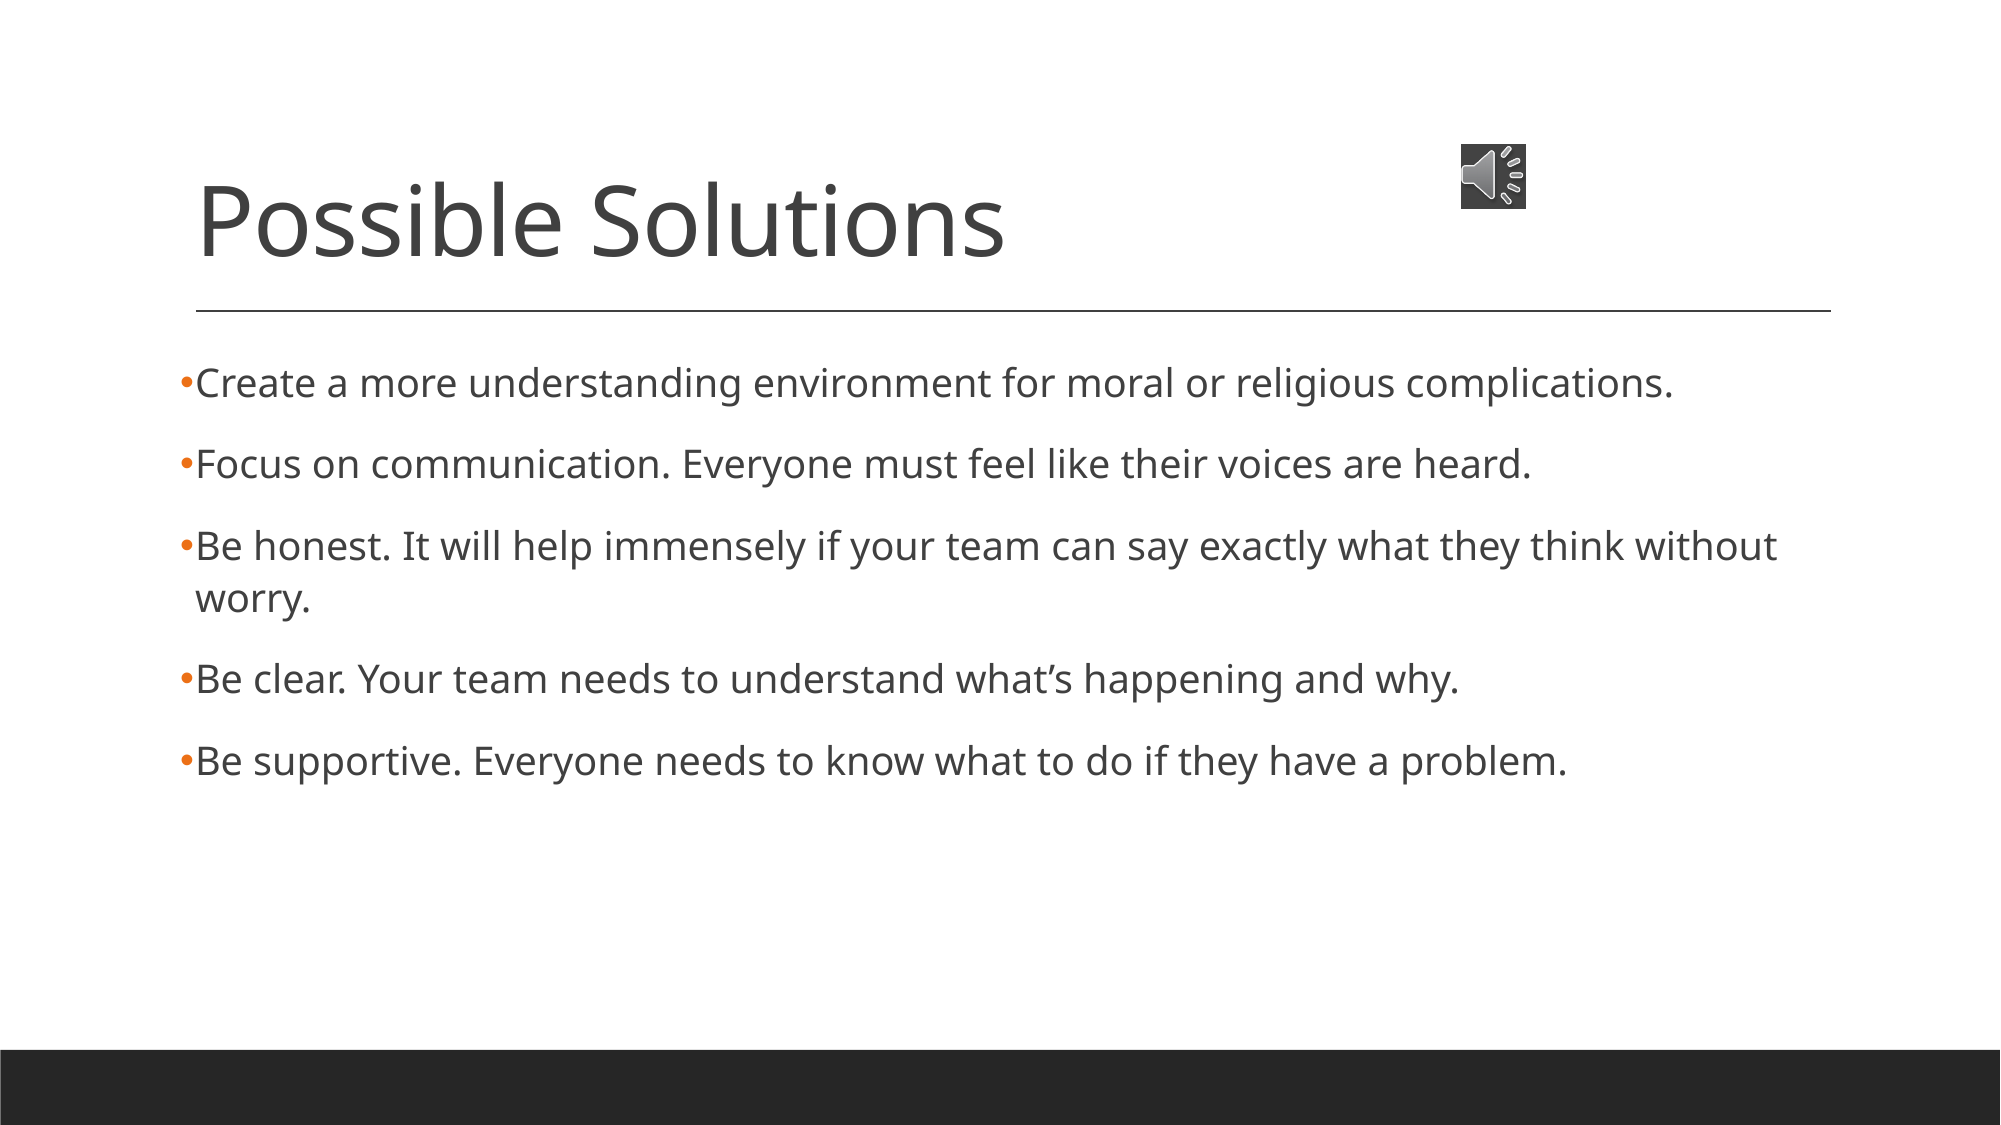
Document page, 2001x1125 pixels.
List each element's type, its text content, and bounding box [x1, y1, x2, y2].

picture [1459, 143, 1528, 211]
list Create a more understanding environment for moral or religious complications. Focus on communication. Everyone must feel like their voices are heard. Be honest. It will help immensely if your team can say exactly what they think without worry. Be clear. Your team needs to understand what’s happening and why. Be supportive. Everyone needs to know what to do if they have a problem. [180, 345, 1830, 963]
title Possible Solutions [180, 47, 1830, 285]
